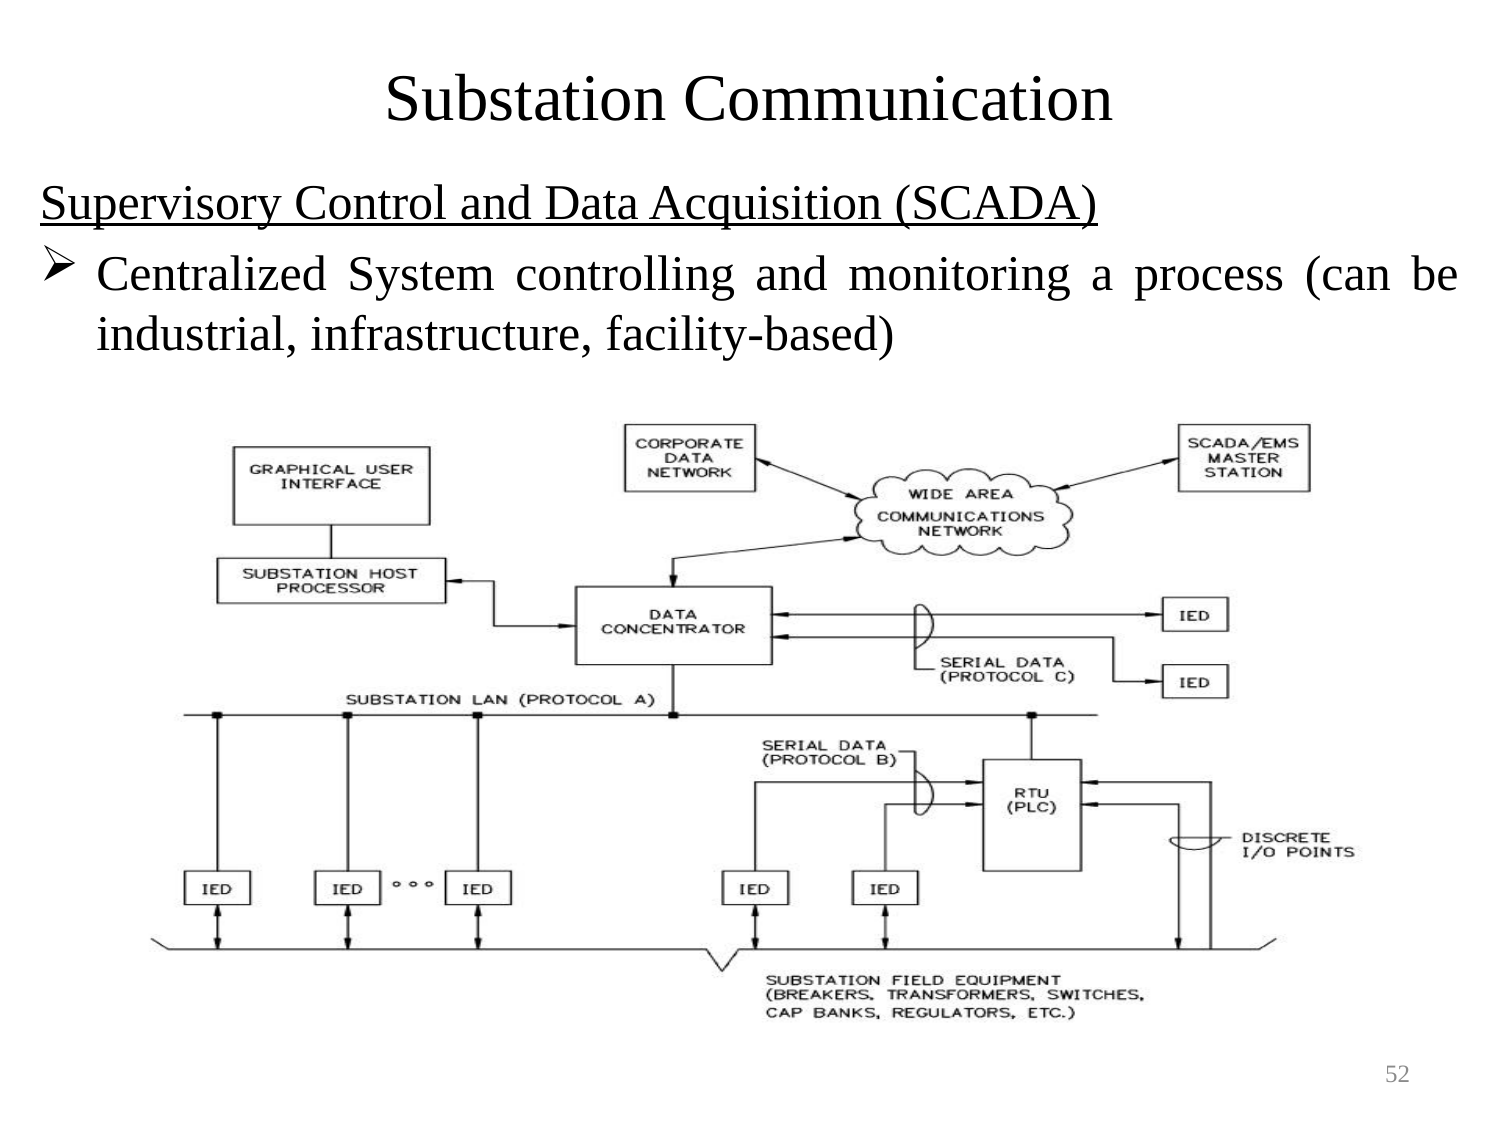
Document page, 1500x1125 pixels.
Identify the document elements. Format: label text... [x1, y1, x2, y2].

title Substation Communication [75, 24, 1425, 162]
slide_number 52 [1074, 1042, 1425, 1103]
picture [62, 412, 1398, 1038]
list Supervisory Control and Data Acquisition (SCADA) Centralized System controlling and monitoring a process (can be industrial, infrastructure, facility-based) [24, 162, 1475, 388]
